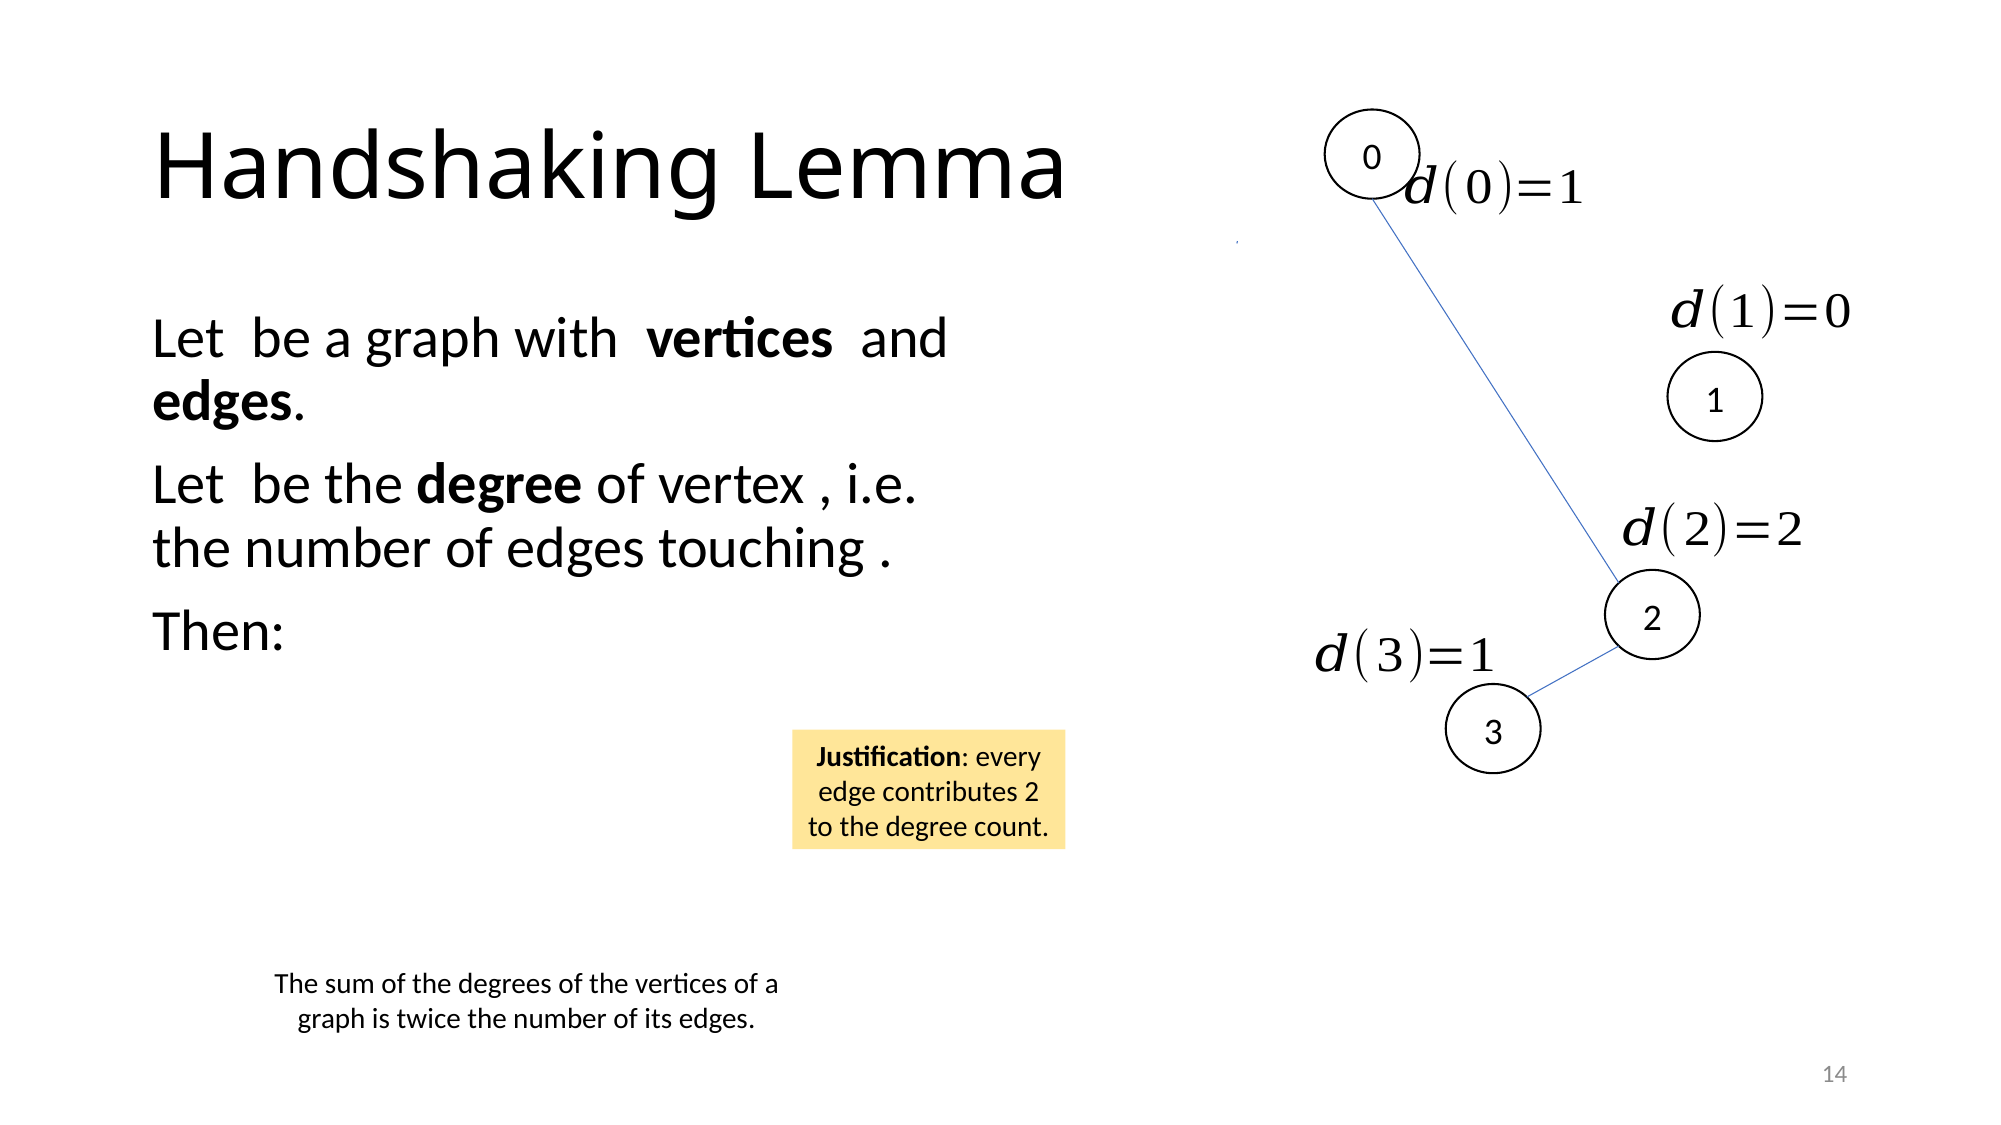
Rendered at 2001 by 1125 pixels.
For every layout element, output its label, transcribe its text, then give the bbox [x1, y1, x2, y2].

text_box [1372, 198, 1619, 583]
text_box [1445, 683, 1541, 774]
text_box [1604, 569, 1700, 660]
text_box The sum of the degrees of the vertices of a graph is twice the number of its edges. [244, 956, 810, 1042]
slide_number 14 [1412, 1042, 1863, 1103]
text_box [1324, 109, 1420, 199]
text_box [1526, 646, 1619, 698]
title Handshaking Lemma [137, 59, 1863, 278]
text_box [1667, 351, 1763, 442]
text_box Justification: every edge contributes 2 to the degree count. [792, 729, 1066, 850]
